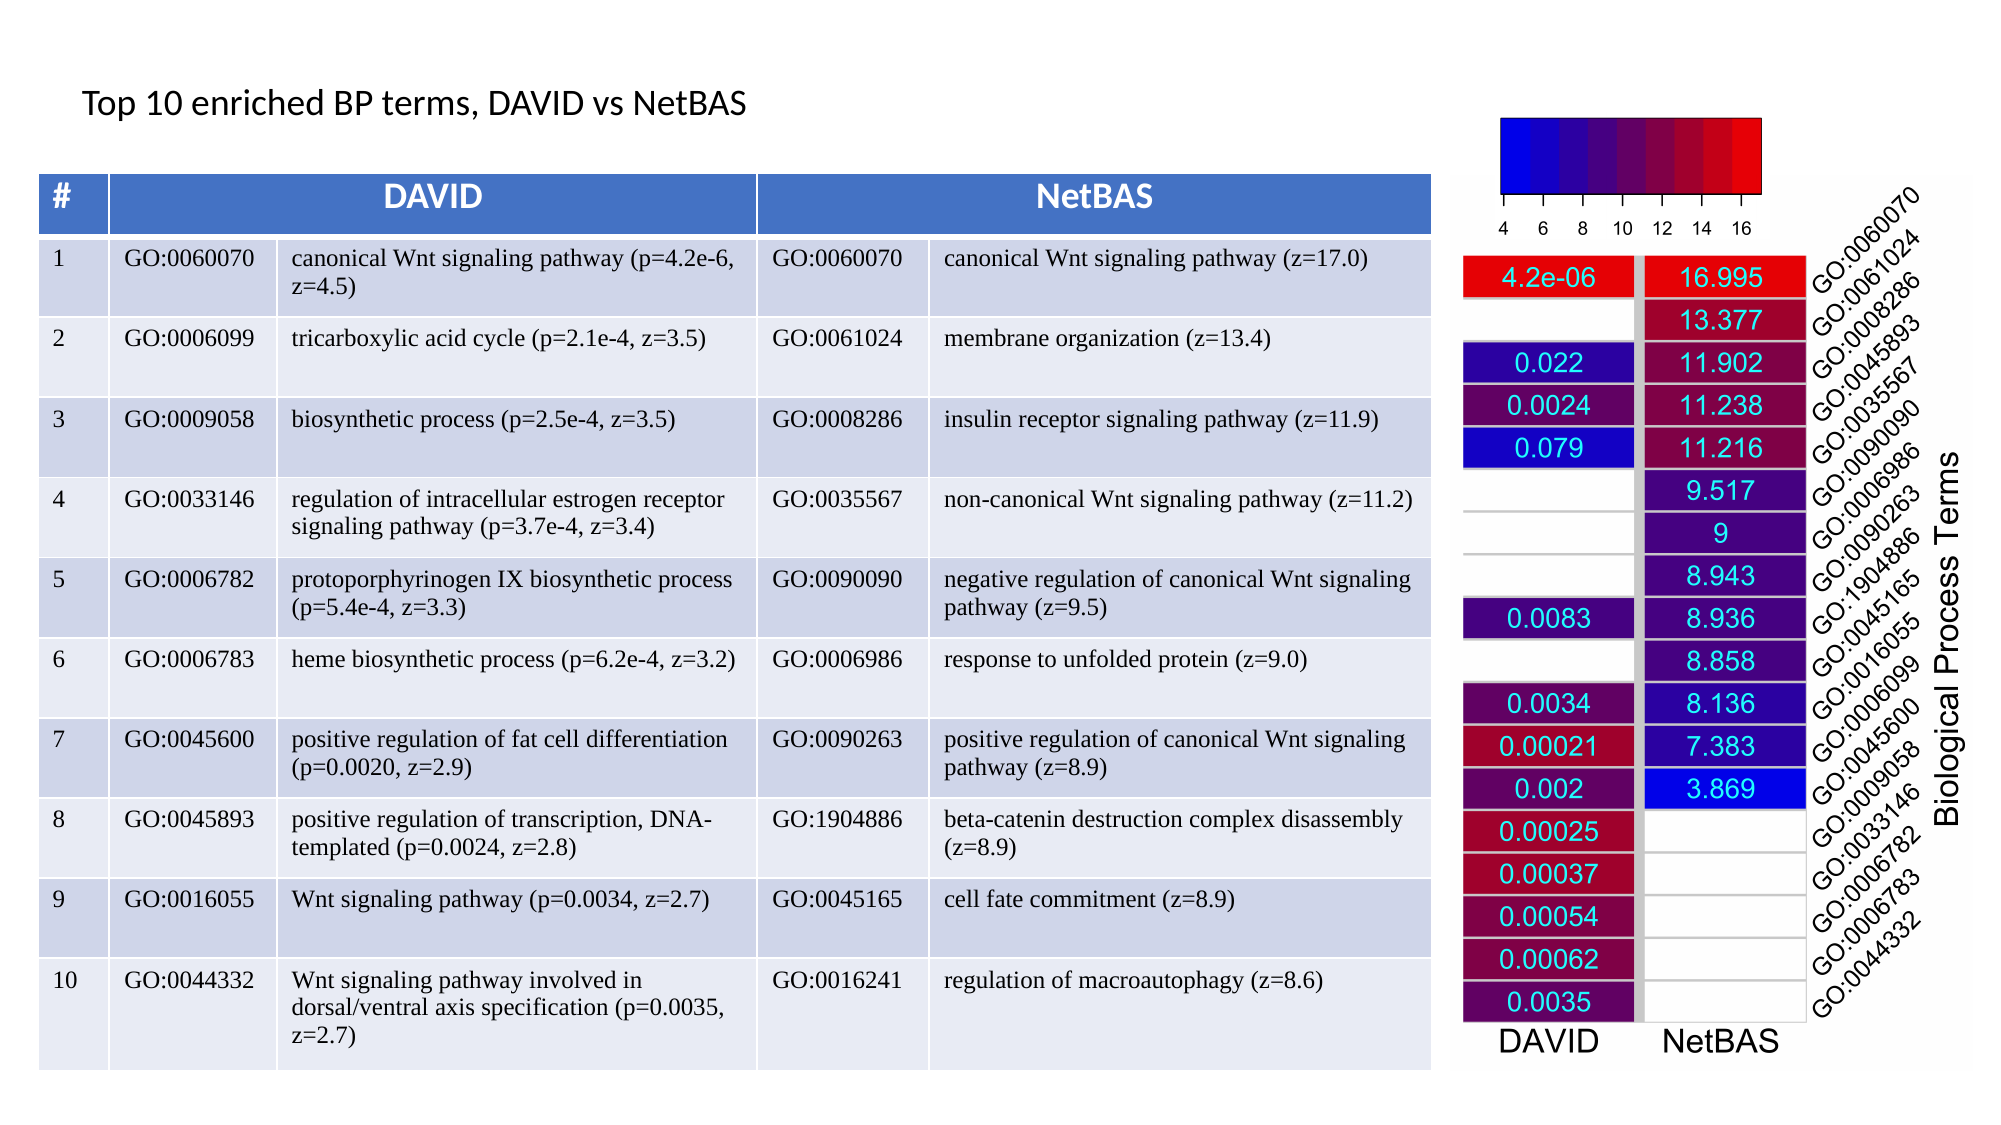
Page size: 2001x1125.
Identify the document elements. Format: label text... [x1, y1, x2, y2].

table_cell GO:0006783 [110, 639, 276, 717]
table_cell cell fate commitment (z=8.9) [930, 879, 1431, 957]
table_cell positive regulation of fat cell differentiation (p=0.0020, z=2.9) [278, 719, 756, 797]
table_cell 5 [39, 558, 108, 637]
table_cell GO:0060070 [110, 240, 276, 316]
table_cell GO:0045165 [758, 879, 928, 957]
table_cell GO:0016055 [110, 879, 276, 957]
table_cell negative regulation of canonical Wnt signaling pathway (z=9.5) [930, 558, 1431, 637]
table_cell GO:0035567 [758, 478, 928, 557]
table_cell protoporphyrinogen IX biosynthetic process (p=5.4e-4, z=3.3) [278, 558, 756, 637]
table_cell 10 [39, 959, 108, 1070]
table_cell GO:0061024 [758, 318, 928, 396]
table_header # [39, 174, 108, 234]
table_cell 9 [39, 879, 108, 957]
table_cell positive regulation of canonical Wnt signaling pathway (z=8.9) [930, 719, 1431, 797]
table_cell 3 [39, 398, 108, 477]
table_cell membrane organization (z=13.4) [930, 318, 1431, 396]
table_cell GO:0045600 [110, 719, 276, 797]
table_cell Wnt signaling pathway (p=0.0034, z=2.7) [278, 879, 756, 957]
table_cell GO:0090090 [758, 558, 928, 637]
table_cell positive regulation of transcription, DNA-templated (p=0.0024, z=2.8) [278, 799, 756, 877]
table_cell GO:0016241 [758, 959, 928, 1070]
table_cell 4 [39, 478, 108, 557]
table_cell GO:0006782 [110, 558, 276, 637]
table_cell GO:0090263 [758, 719, 928, 797]
table_cell GO:0008286 [758, 398, 928, 477]
table_cell GO:0006099 [110, 318, 276, 396]
picture [1450, 112, 1973, 1071]
table_cell GO:0060070 [758, 240, 928, 316]
table_cell 2 [39, 318, 108, 396]
table_cell non-canonical Wnt signaling pathway (z=11.2) [930, 478, 1431, 557]
table_cell heme biosynthetic process (p=6.2e-4, z=3.2) [278, 639, 756, 717]
table_cell tricarboxylic acid cycle (p=2.1e-4, z=3.5) [278, 318, 756, 396]
table_cell Wnt signaling pathway involved in dorsal/ventral axis specification (p=0.0035, z=2.7) [278, 959, 756, 1070]
table_cell regulation of macroautophagy (z=8.6) [930, 959, 1431, 1070]
table_cell regulation of intracellular estrogen receptor signaling pathway (p=3.7e-4, z=3.4) [278, 478, 756, 557]
table_cell biosynthetic process (p=2.5e-4, z=3.5) [278, 398, 756, 477]
table_cell 7 [39, 719, 108, 797]
table_cell GO:0033146 [110, 478, 276, 557]
table_cell canonical Wnt signaling pathway (z=17.0) [930, 240, 1431, 316]
table_cell insulin receptor signaling pathway (z=11.9) [930, 398, 1431, 477]
table_cell GO:0006986 [758, 639, 928, 717]
table_cell response to unfolded protein (z=9.0) [930, 639, 1431, 717]
table_cell GO:0045893 [110, 799, 276, 877]
table_cell beta-catenin destruction complex disassembly (z=8.9) [930, 799, 1431, 877]
table_cell 8 [39, 799, 108, 877]
table_cell GO:1904886 [758, 799, 928, 877]
table_cell GO:0044332 [110, 959, 276, 1070]
table_cell 6 [39, 639, 108, 717]
table_cell 1 [39, 240, 108, 316]
table_header DAVID [110, 174, 756, 234]
text_box Top 10 enriched BP terms, DAVID vs NetBAS [67, 70, 763, 131]
table_cell GO:0009058 [110, 398, 276, 477]
table_header NetBAS [758, 174, 1431, 234]
table_cell canonical Wnt signaling pathway (p=4.2e-6, z=4.5) [278, 240, 756, 316]
